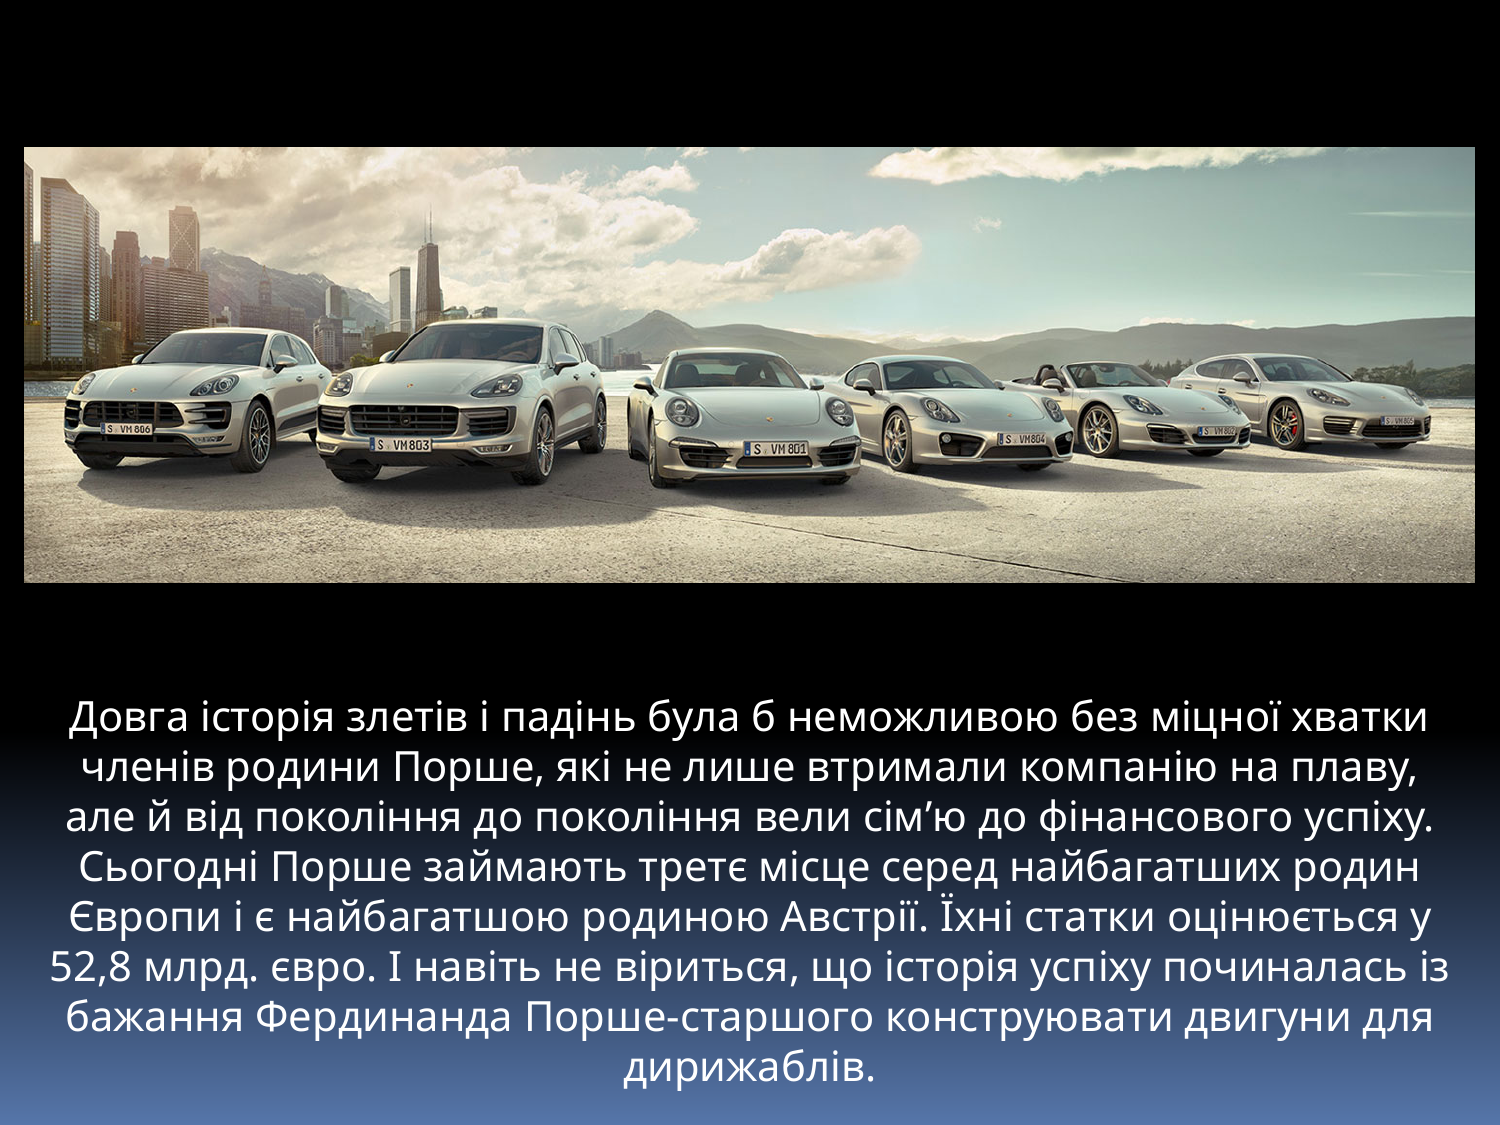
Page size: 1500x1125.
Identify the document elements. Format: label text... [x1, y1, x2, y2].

picture [24, 146, 1476, 583]
text_box Довга історія злетів і падінь була б неможливою без міцної хватки членів родини Порше, які не лише втримали компанію на плаву, але й від покоління до покоління вели сім’ю до фінансового успіху. Сьогодні Порше займають третє місце серед найбагатших родин Європи і є найбагатшою родиною Австрії. Їхні статки оцінюється у 52,8 млрд. євро. І навіть не віриться, що історія успіху починалась із бажання Фердинанда Порше-старшого конструювати двигуни для дирижаблів. [24, 674, 1475, 1105]
